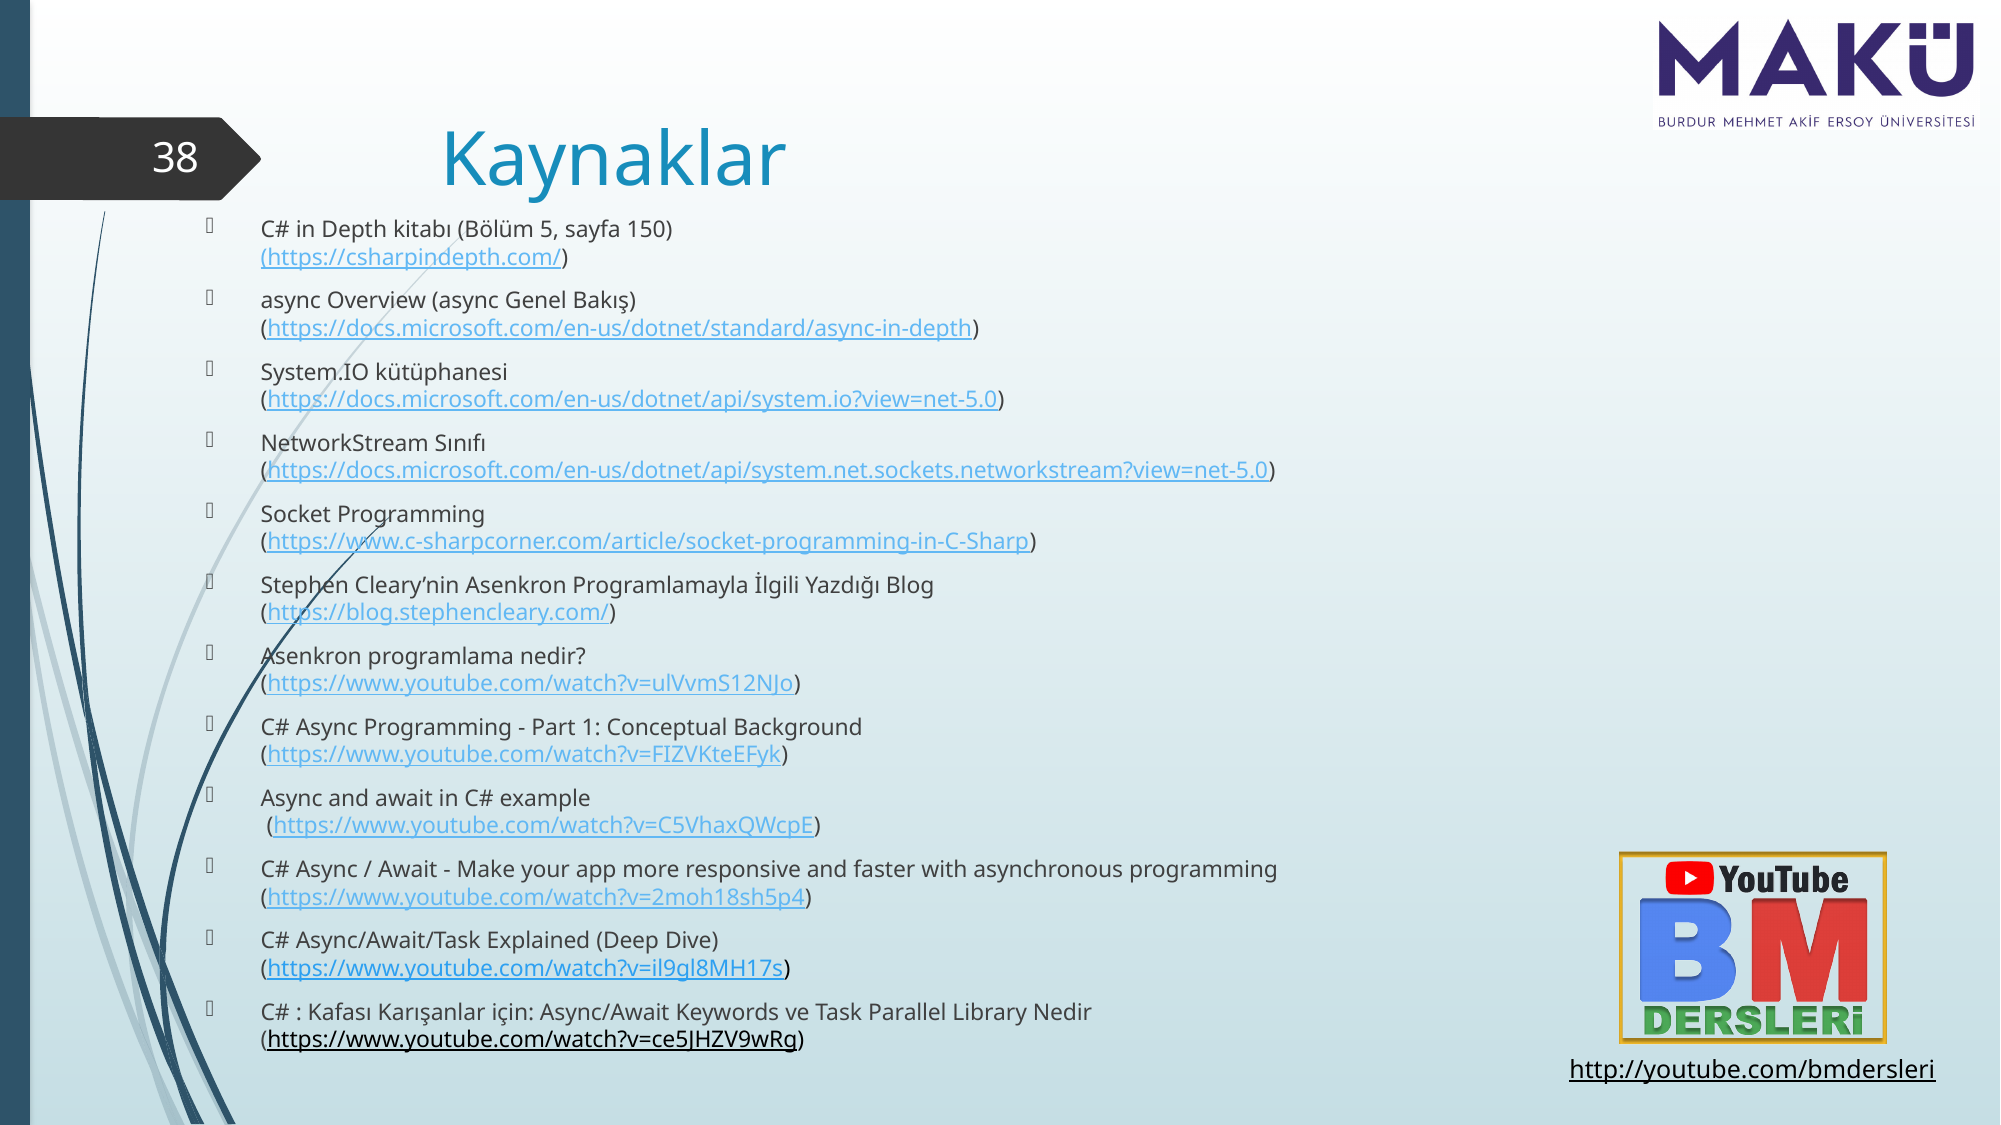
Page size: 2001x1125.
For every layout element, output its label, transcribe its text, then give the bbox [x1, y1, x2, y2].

text_box http://youtube.com/bmdersleri [1525, 1045, 1981, 1095]
list C# in Depth kitabı (Bölüm 5, sayfa 150) (https://csharpindepth.com/) async Overview (async Genel Bakış) (https://docs.microsoft.com/en-us/dotnet/standard/async-in-depth) System.IO kütüphanesi (https://docs.microsoft.com/en-us/dotnet/api/system.io?view=net-5.0) NetworkStream Sınıfı (https://docs.microsoft.com/en-us/dotnet/api/system.net.sockets.networkstream?view=net-5.0) Socket Programming (https://www.c-sharpcorner.com/article/socket-programming-in-C-Sharp) Stephen Cleary’nin Asenkron Programlamayla İlgili Yazdığı Blog (https://blog.stephencleary.com/) Asenkron programlama nedir? (https://www.youtube.com/watch?v=ulVvmS12NJo) C# Async Programming - Part 1: Conceptual Background (https://www.youtube.com/watch?v=FIZVKteEFyk) Async and await in C# example (https://www.youtube.com/watch?v=C5VhaxQWcpE) C# Async / Await - Make your app more responsive and faster with asynchronous programming (https://www.youtube.com/watch?v=2moh18sh5p4) C# Async/Await/Task Explained (Deep Dive) (https://www.youtube.com/watch?v=il9gl8MH17s) C# : Kafası Karışanlar için: Async/Await Keywords ve Task Parallel Library Nedir (https://www.youtube.com/watch?v=ce5JHZV9wRg) [190, 207, 1654, 1125]
picture [1652, 16, 1981, 130]
title Kaynaklar [425, 102, 1888, 313]
slide_number 38 [87, 129, 216, 190]
picture [1606, 812, 1899, 1081]
